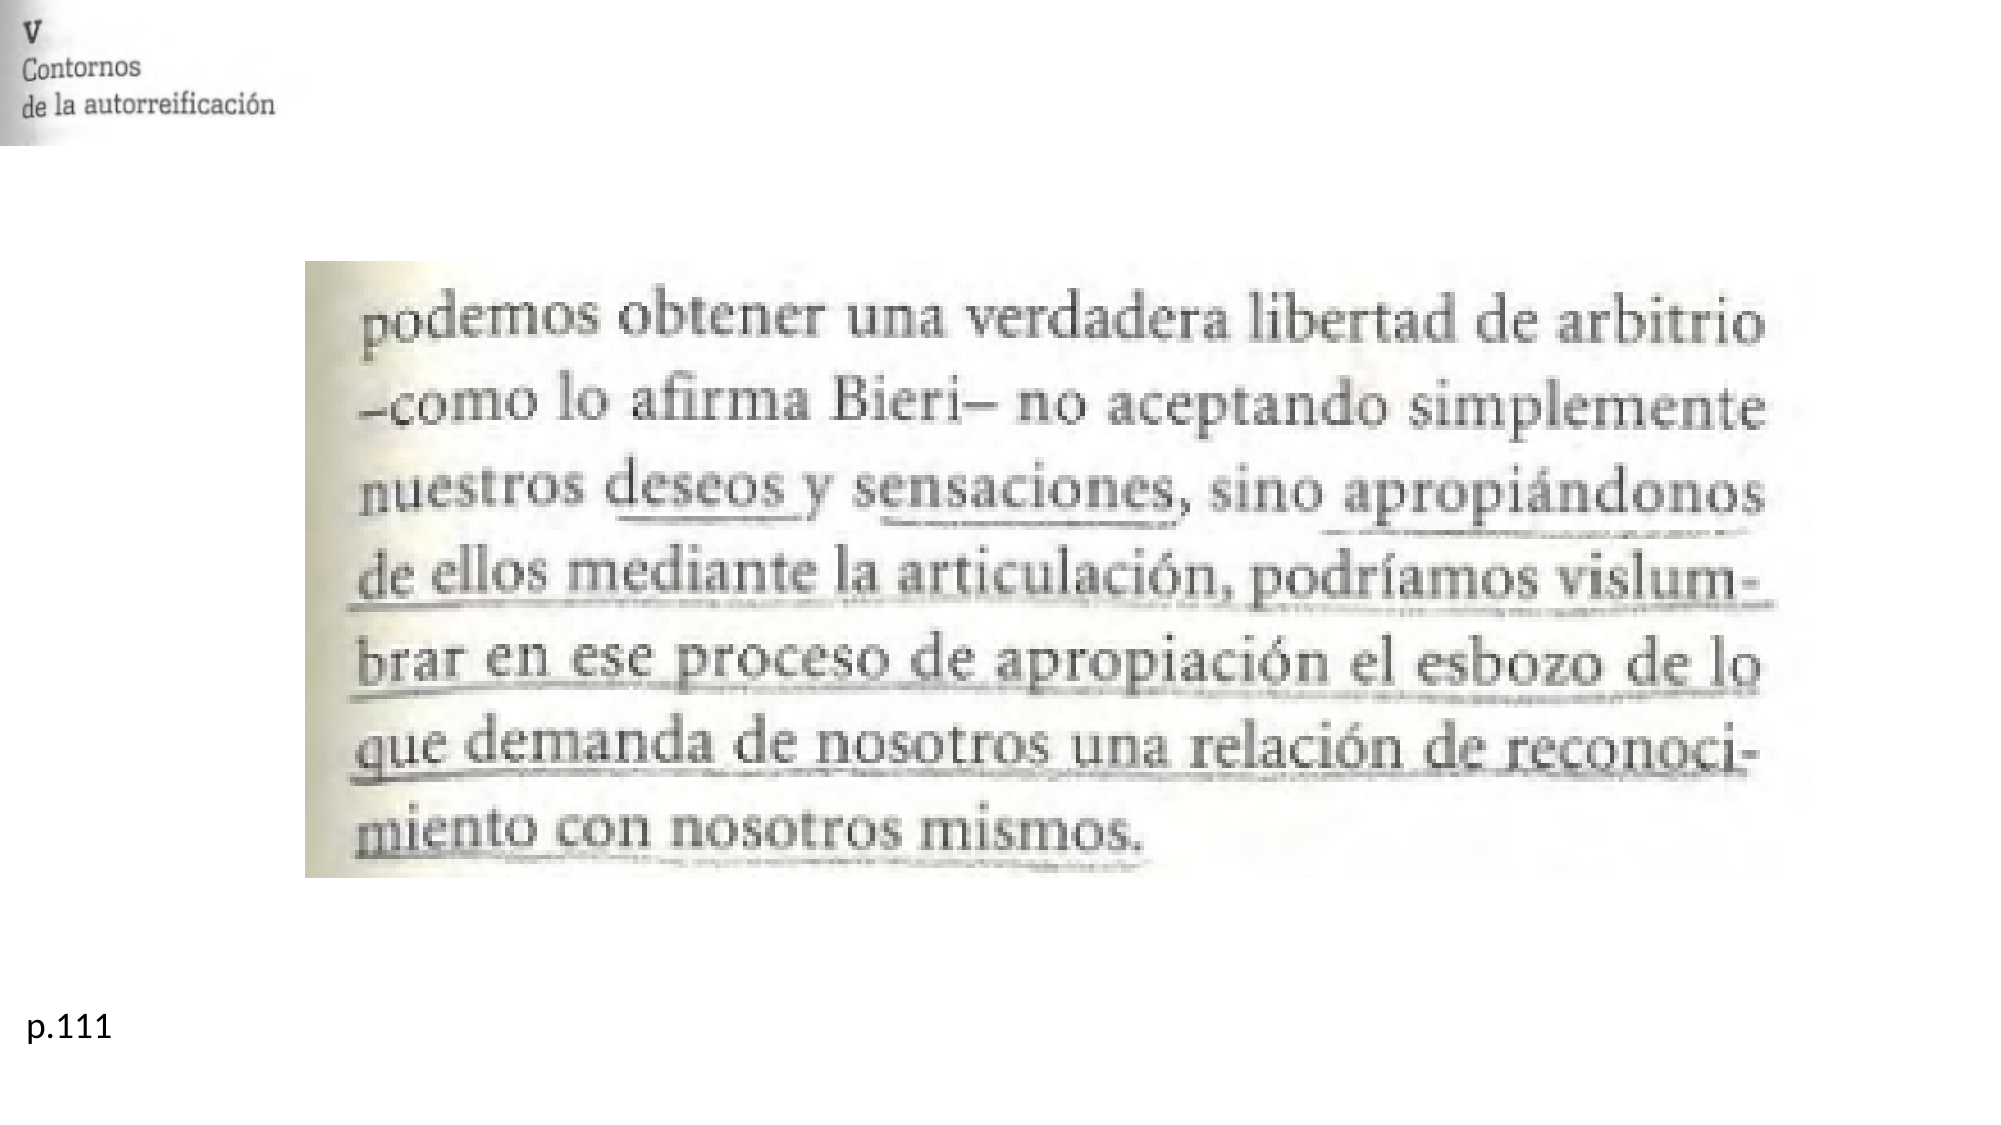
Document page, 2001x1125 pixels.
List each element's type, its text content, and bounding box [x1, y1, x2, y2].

picture [305, 261, 1811, 878]
text_box p.111 [11, 993, 179, 1054]
picture [0, 0, 306, 146]
